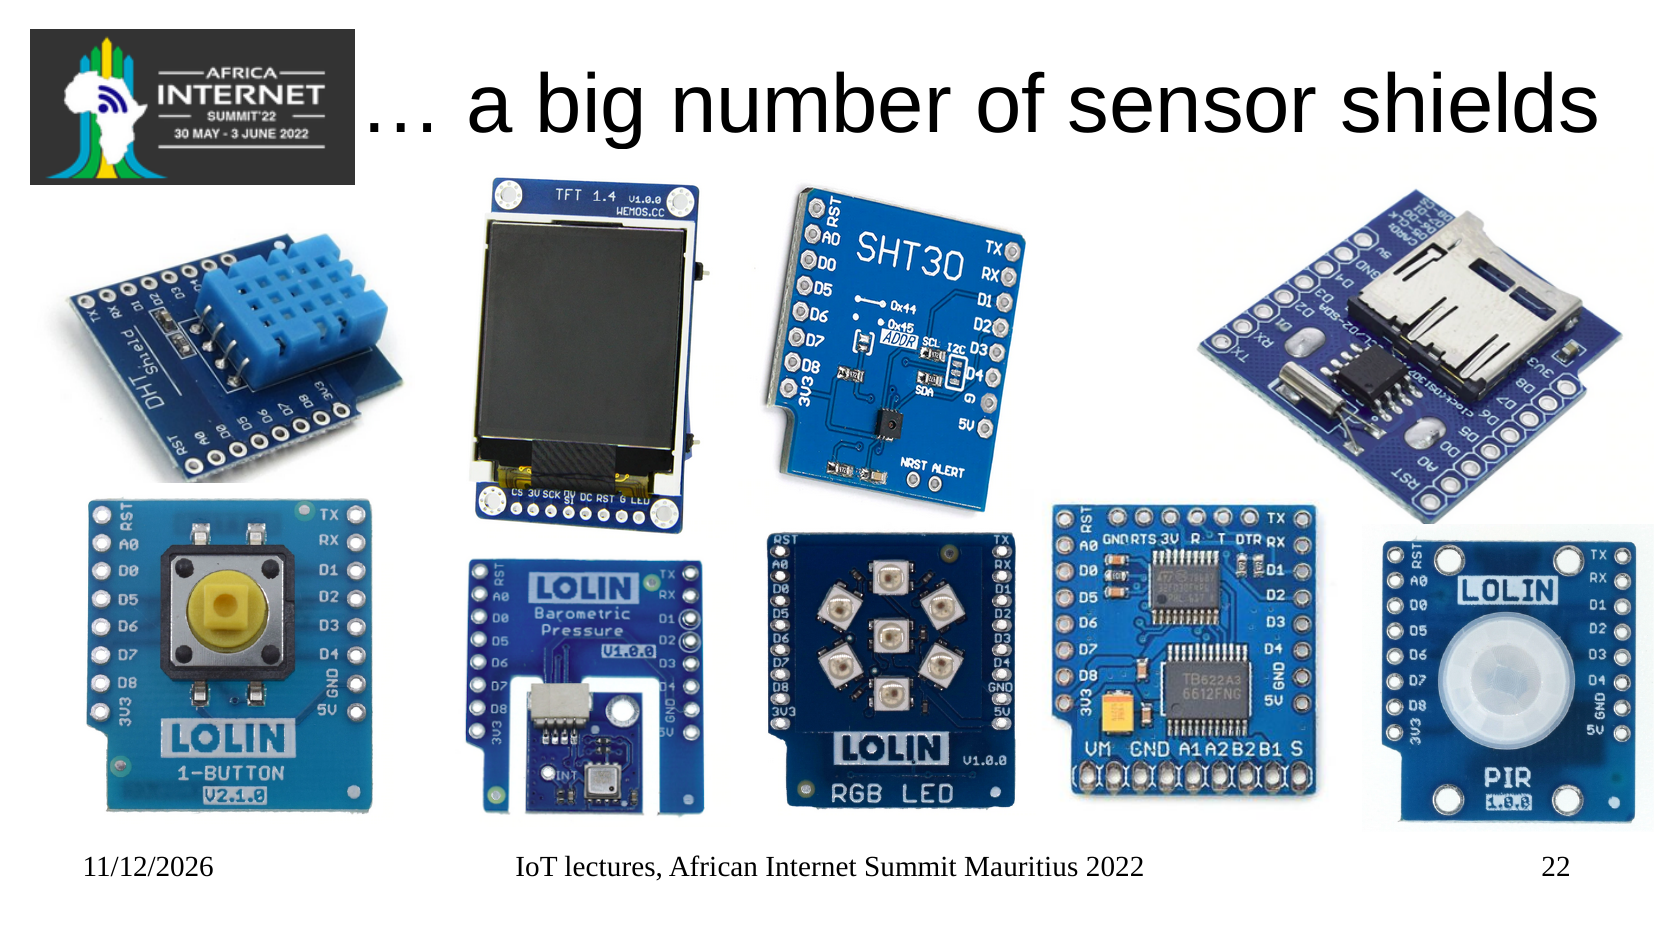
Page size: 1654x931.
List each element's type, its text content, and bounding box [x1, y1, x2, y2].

picture [29, 29, 1654, 836]
title … a big number of sensor shields [324, 21, 1636, 178]
footer IoT lectures, African Internet Summit Mauritius 2022 [509, 847, 1152, 912]
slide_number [82, 847, 468, 912]
slide_number 22 [1185, 847, 1571, 912]
